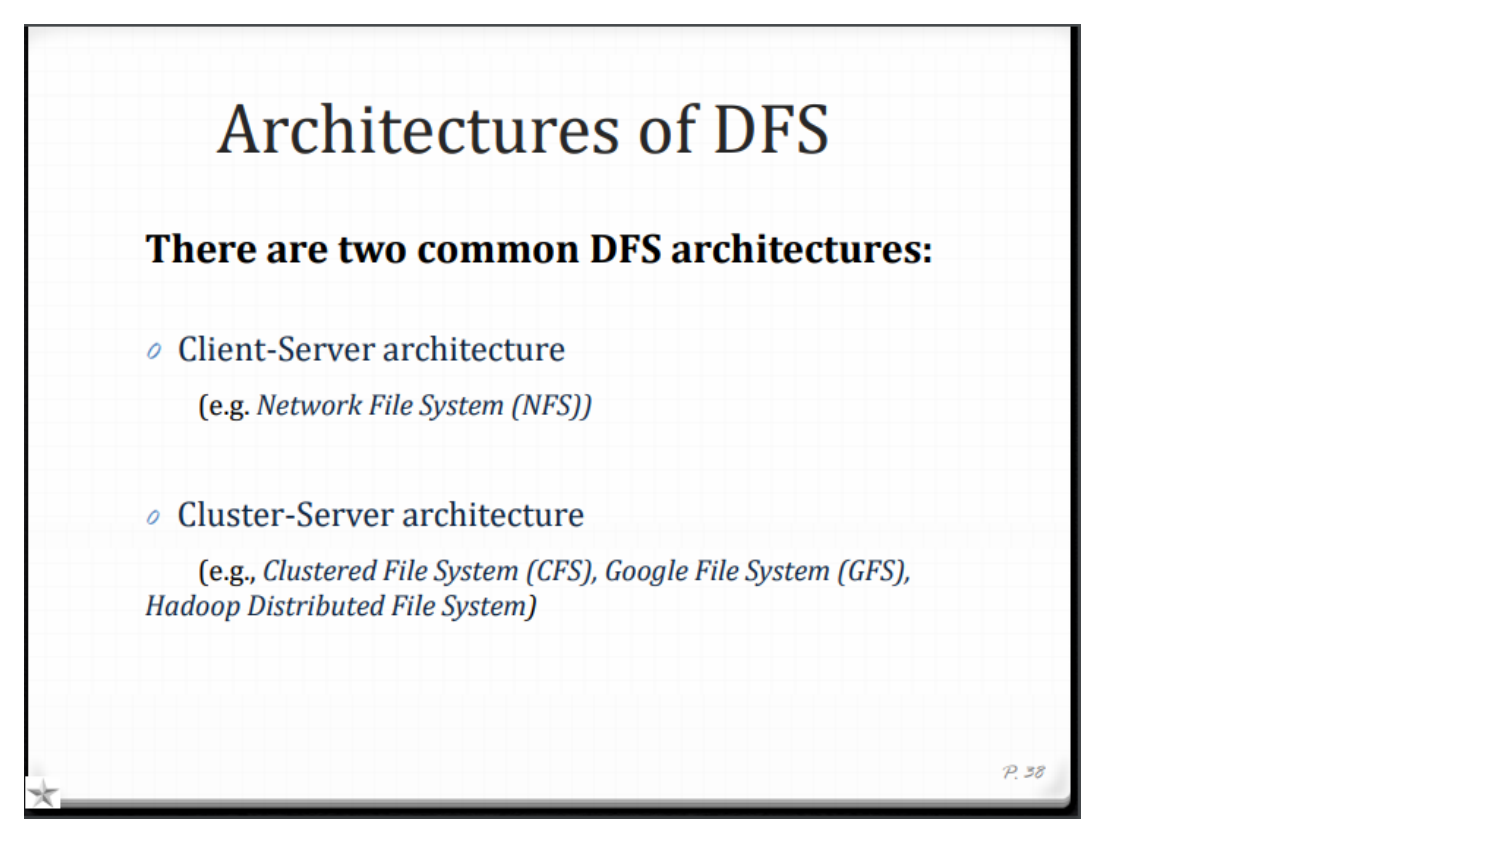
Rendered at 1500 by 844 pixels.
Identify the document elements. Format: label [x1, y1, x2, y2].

picture [24, 24, 1081, 819]
